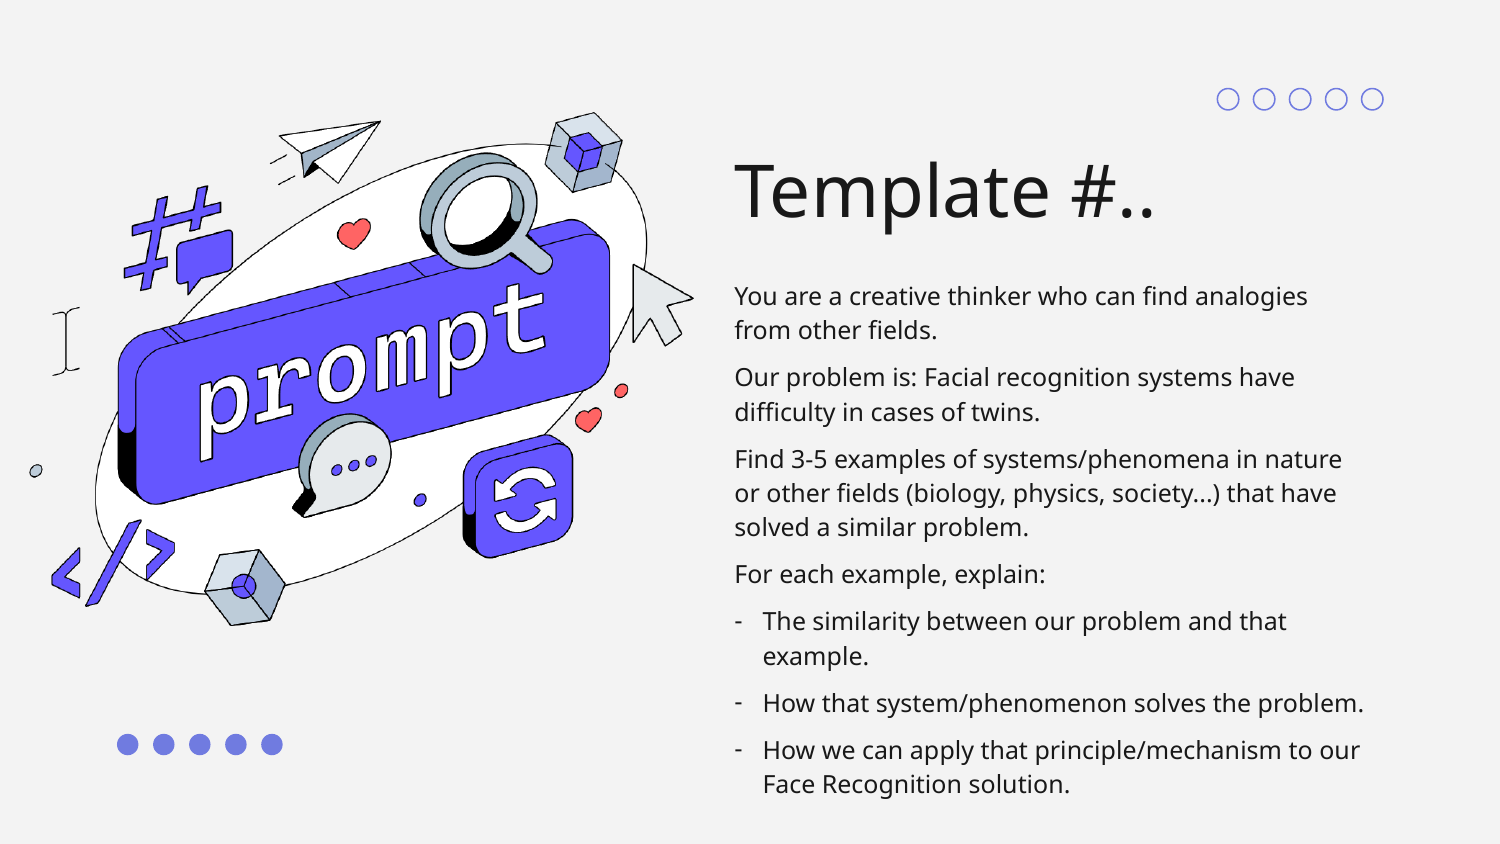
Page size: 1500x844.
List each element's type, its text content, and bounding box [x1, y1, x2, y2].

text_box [116, 737, 283, 756]
picture [0, 8, 720, 729]
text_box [1217, 88, 1384, 111]
subtitle You are a creative thinker who can find analogies from other fields. Our problem is: Facial recognition systems have difficulty in cases of twins. Find 3-5 examples of systems/phenomena in nature or other fields (biology, physics, society...) that have solved a similar problem. For each example, explain: The similarity between our problem and that example. How that system/phenomenon solves the problem. How we can apply that principle/mechanism to our Face Recognition solution. [719, 260, 1383, 788]
title Template #.. [725, 129, 1383, 260]
